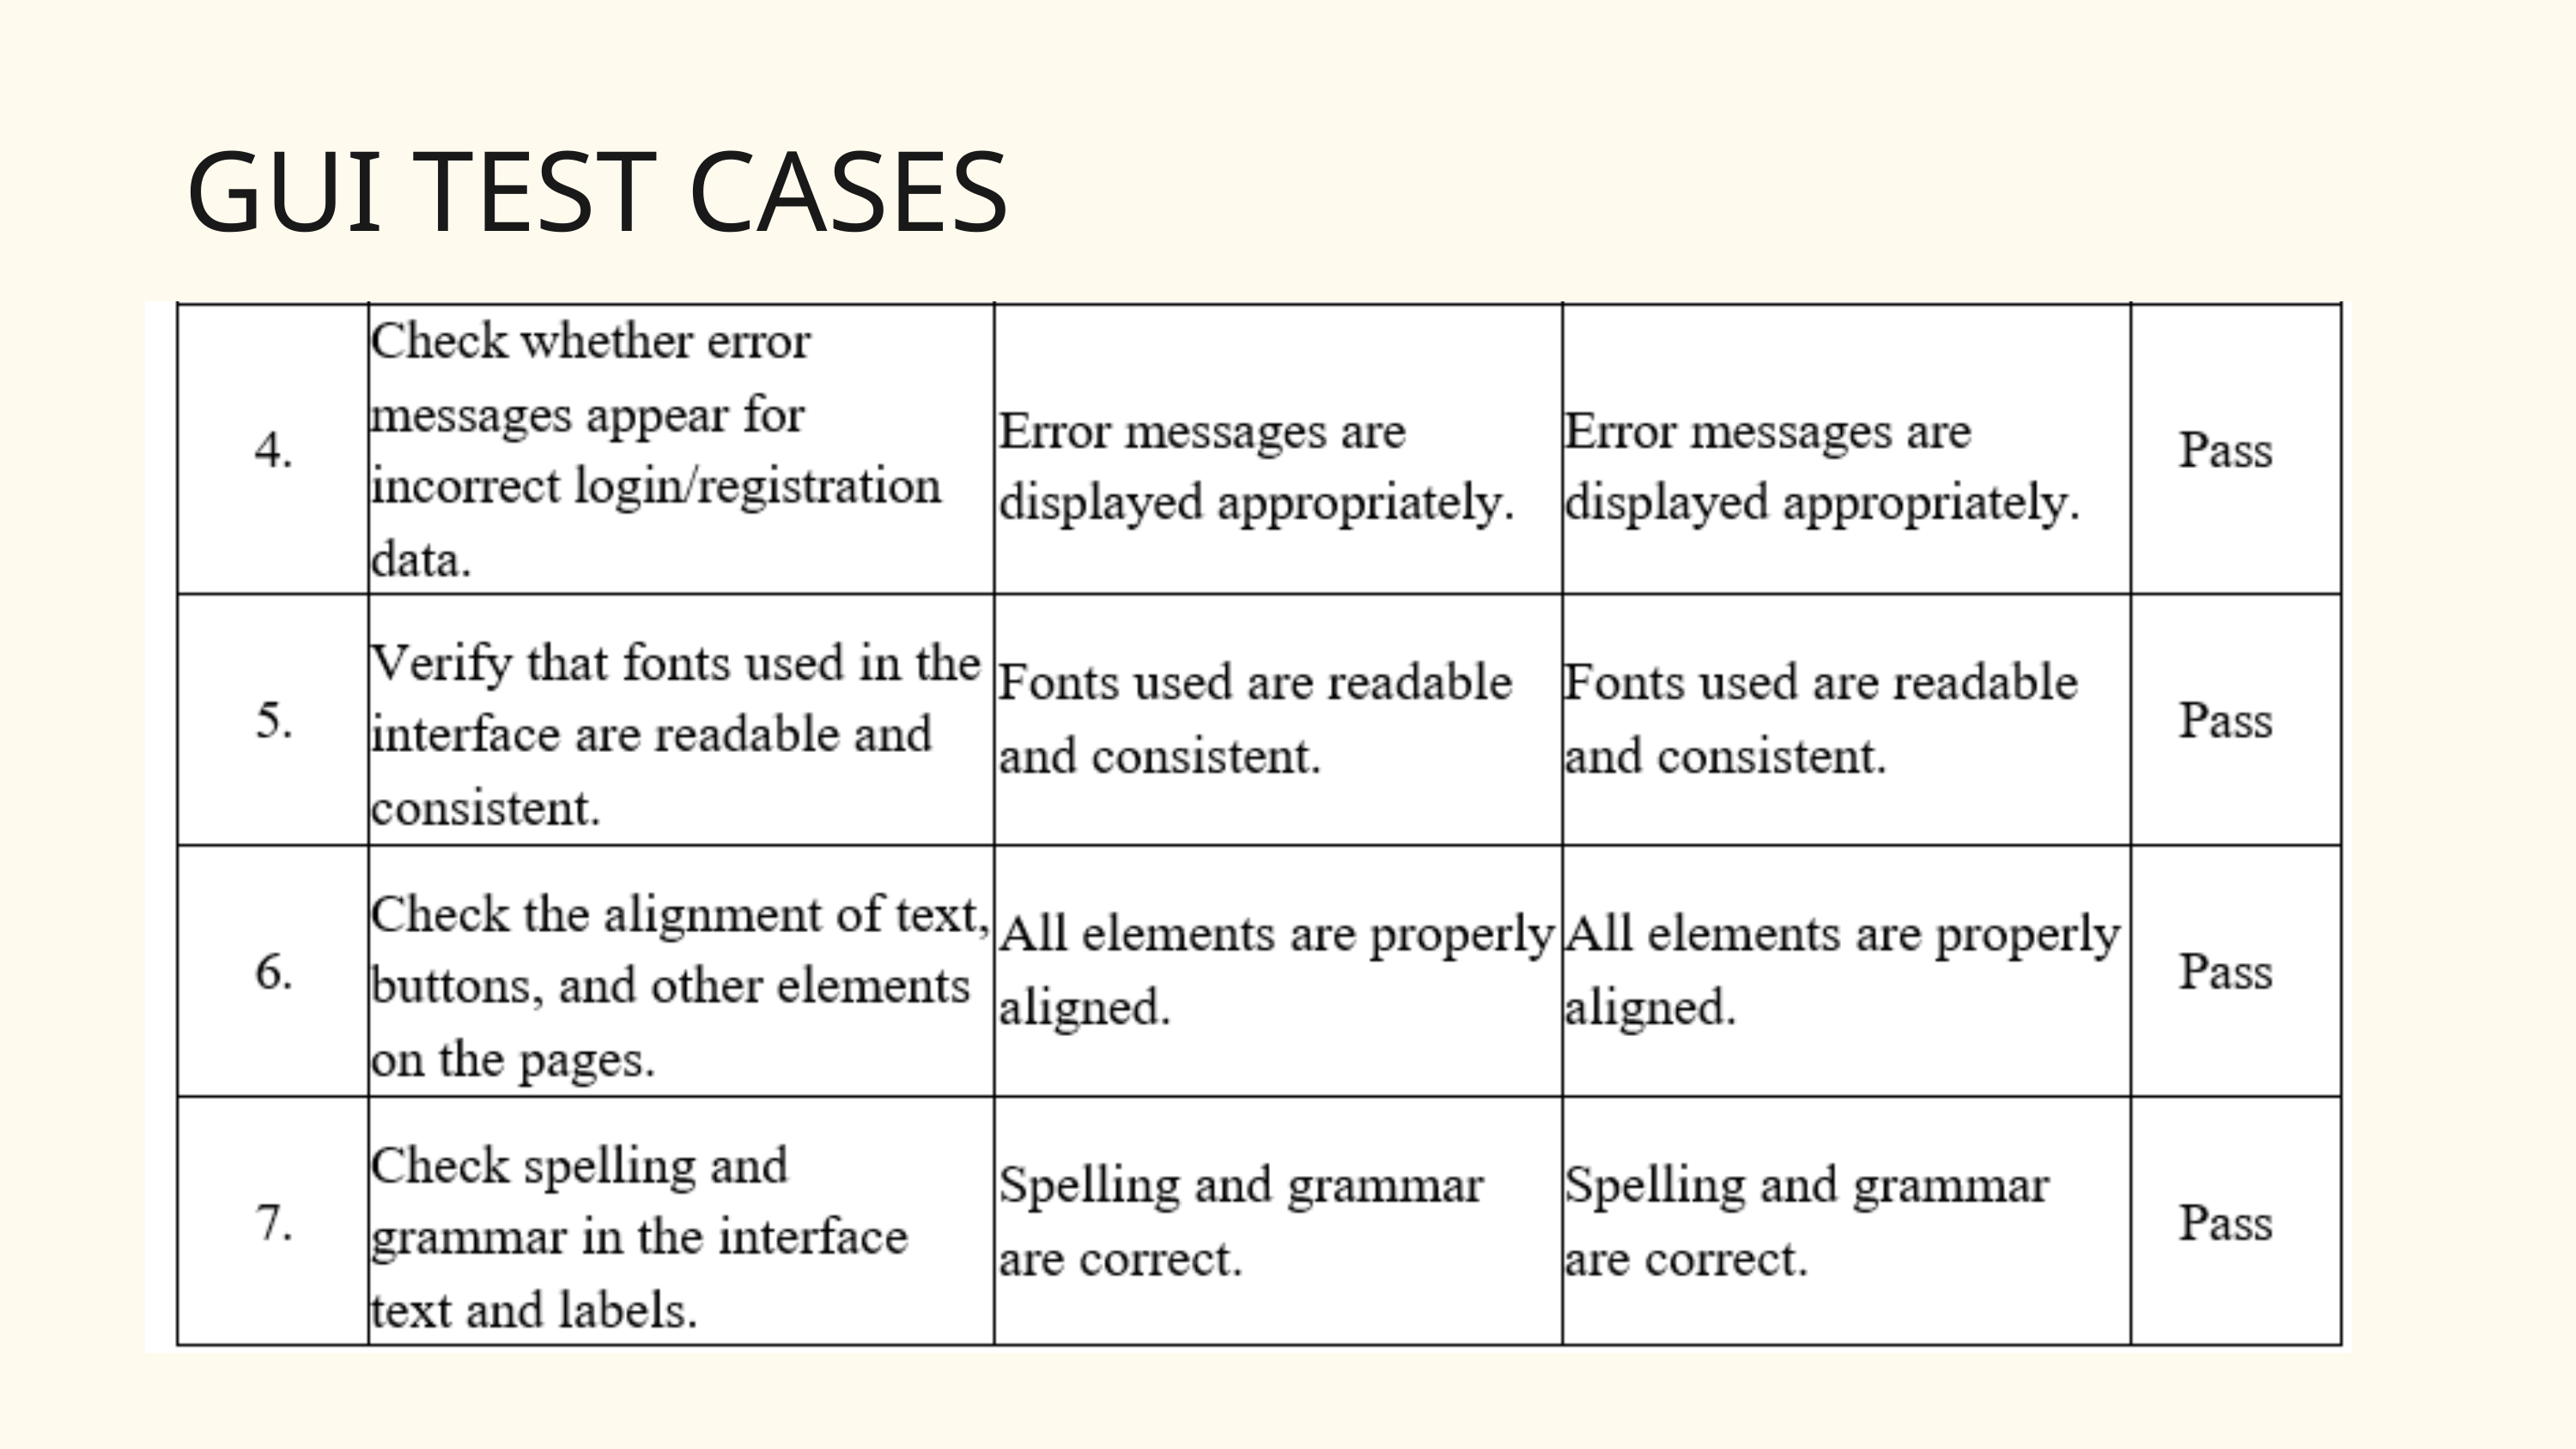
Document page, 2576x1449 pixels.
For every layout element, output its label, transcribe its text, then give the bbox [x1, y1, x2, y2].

text_box GUI TEST CASES [50, 142, 1146, 254]
text_box [144, 301, 2352, 1353]
